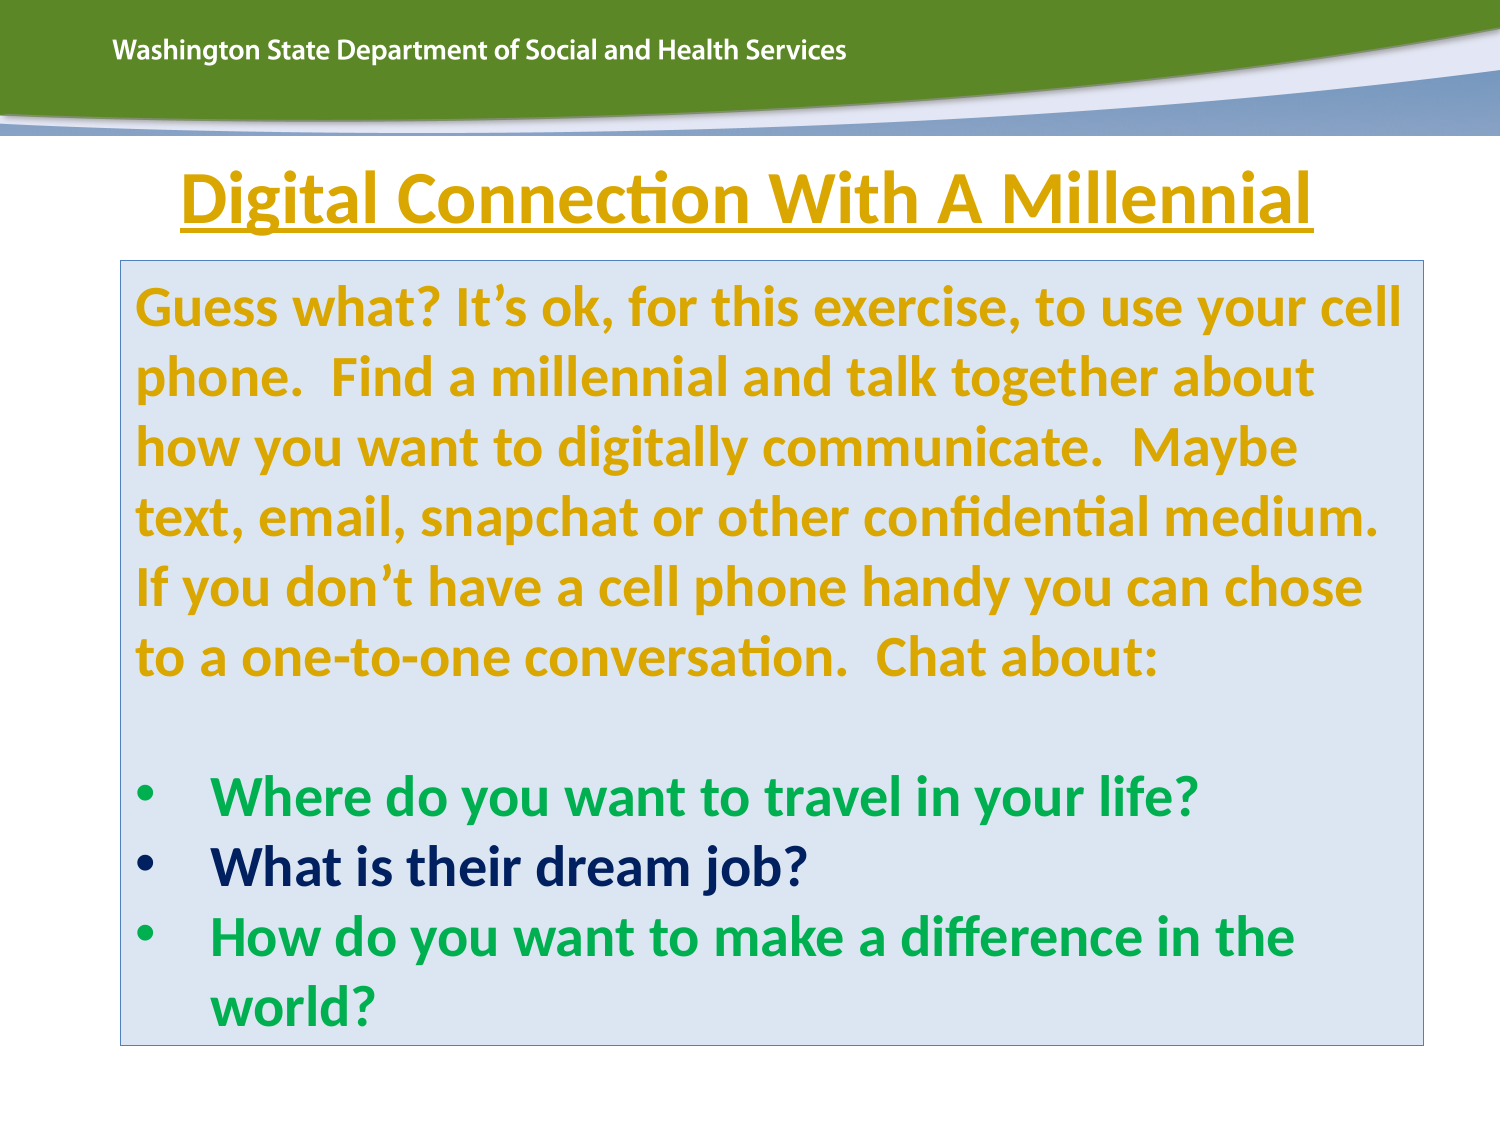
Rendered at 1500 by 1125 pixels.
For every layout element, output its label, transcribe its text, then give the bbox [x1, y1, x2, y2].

text_box Guess what? It’s ok, for this exercise, to use your cell phone. Find a millennial and talk together about how you want to digitally communicate. Maybe text, email, snapchat or other confidential medium. If you don’t have a cell phone handy you can chose to a one-to-one conversation. Chat about: Where do you want to travel in your life? What is their dream job? How do you want to make a difference in the world? [120, 260, 1424, 1046]
picture [0, 0, 1500, 136]
title Digital Connection With A Millennial [21, 144, 1474, 288]
